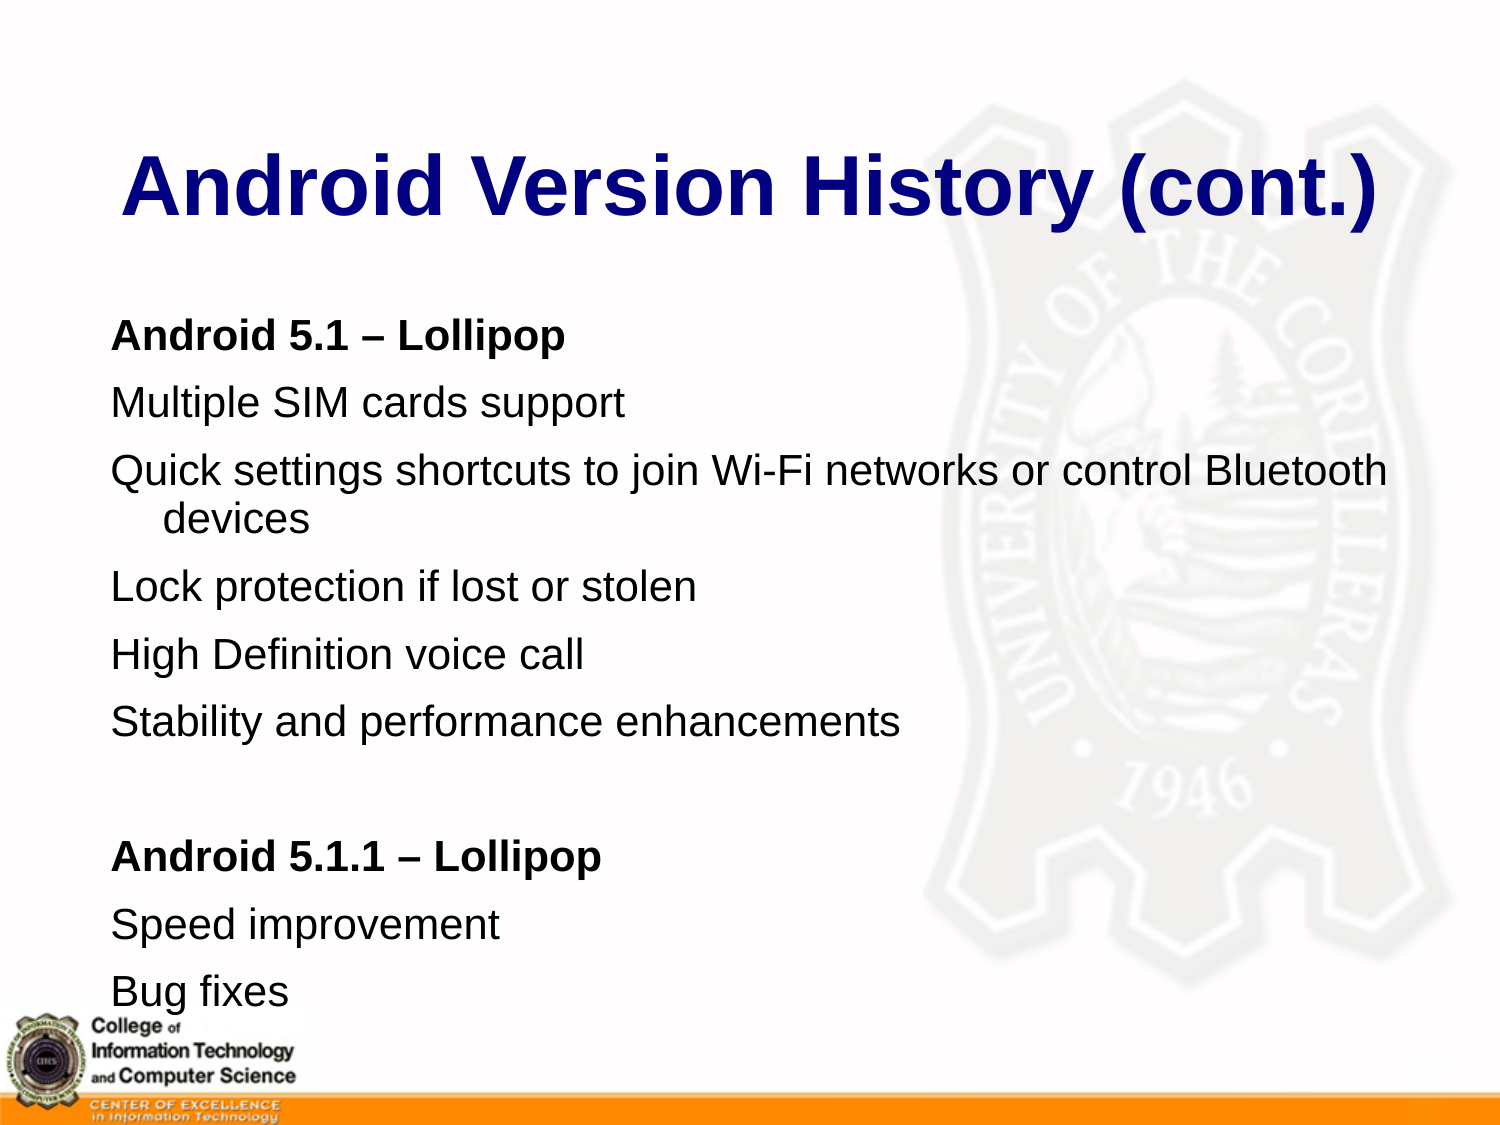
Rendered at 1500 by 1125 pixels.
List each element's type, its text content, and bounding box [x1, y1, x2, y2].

title Android Version History (cont.) [110, 93, 1391, 281]
picture [0, 0, 1500, 1125]
list Android 5.1 – Lollipop Multiple SIM cards support Quick settings shortcuts to join Wi-Fi networks or control Bluetooth devices Lock protection if lost or stolen High Definition voice call Stability and performance enhancements Android 5.1.1 – Lollipop Speed improvement Bug fixes [110, 308, 1391, 1017]
